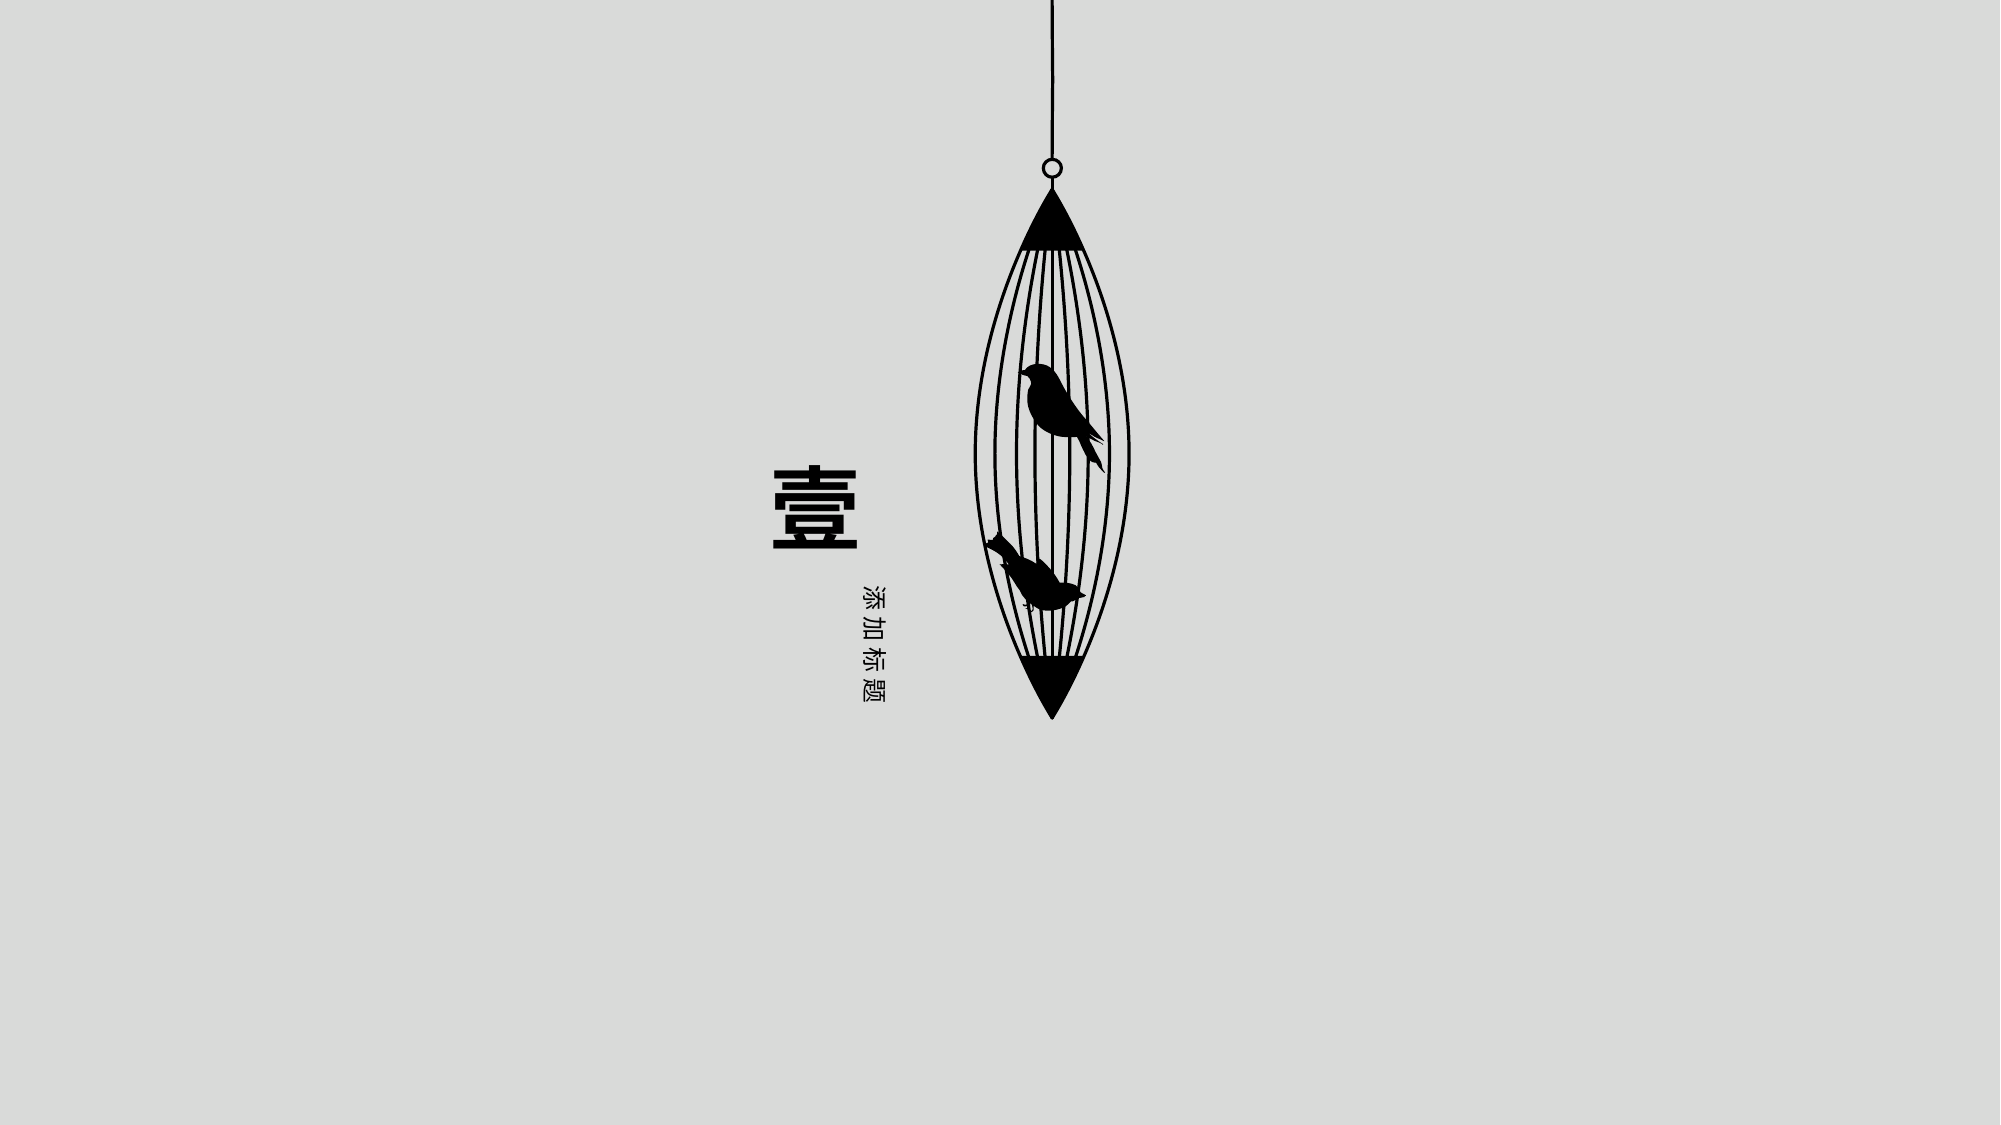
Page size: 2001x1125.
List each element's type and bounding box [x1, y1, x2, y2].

text_box [753, 444, 899, 720]
picture [973, 0, 1132, 720]
